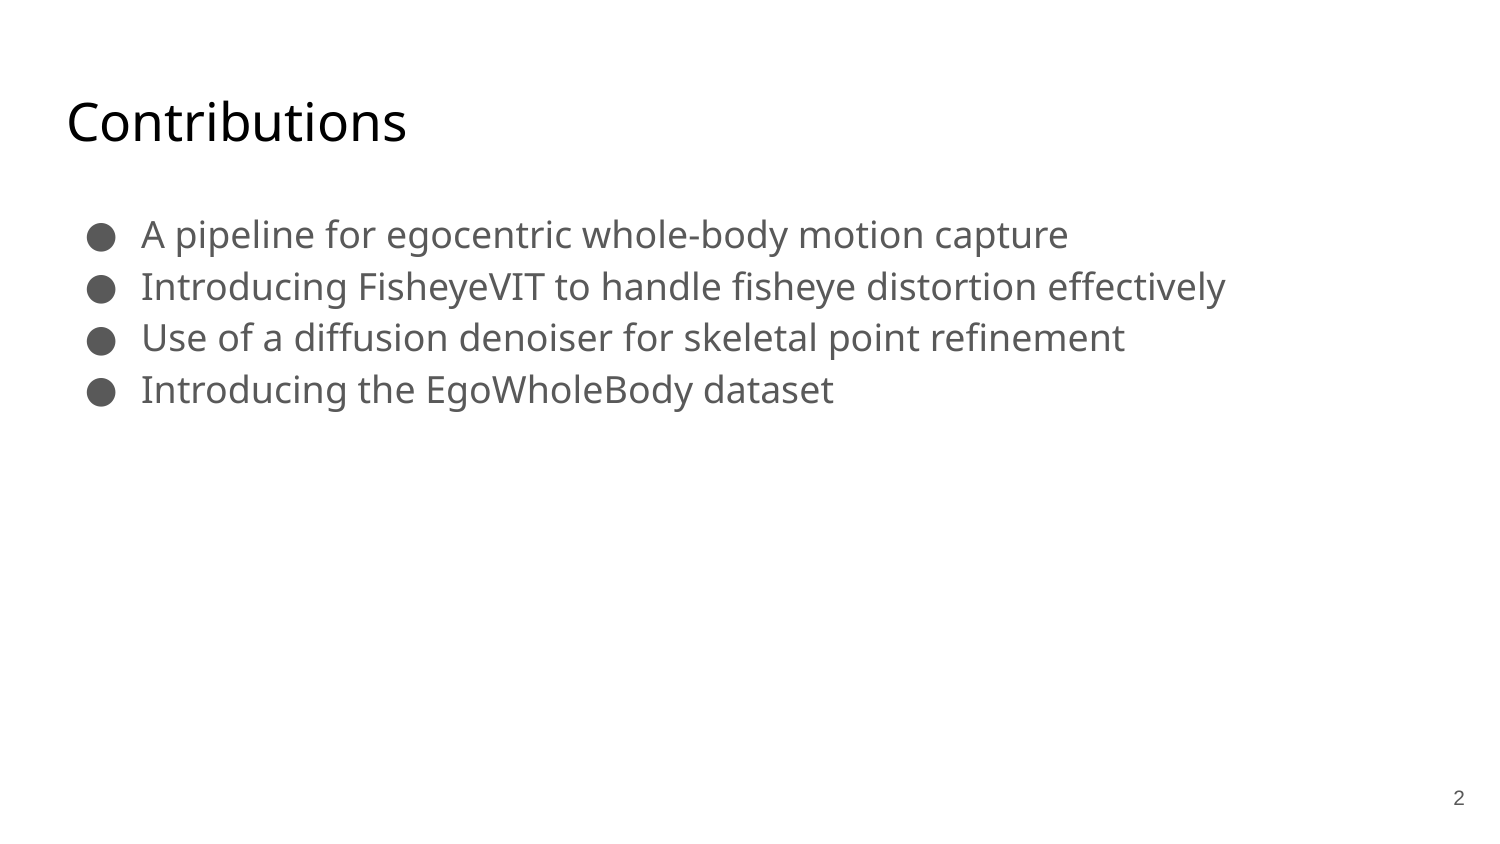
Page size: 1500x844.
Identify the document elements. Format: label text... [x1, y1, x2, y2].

list A pipeline for egocentric whole-body motion capture Introducing FisheyeVIT to handle fisheye distortion effectively Use of a diffusion denoiser for skeletal point refinement Introducing the EgoWholeBody dataset [51, 189, 1449, 750]
title Contributions [51, 72, 1449, 167]
slide_number ‹#› [1389, 764, 1480, 830]
